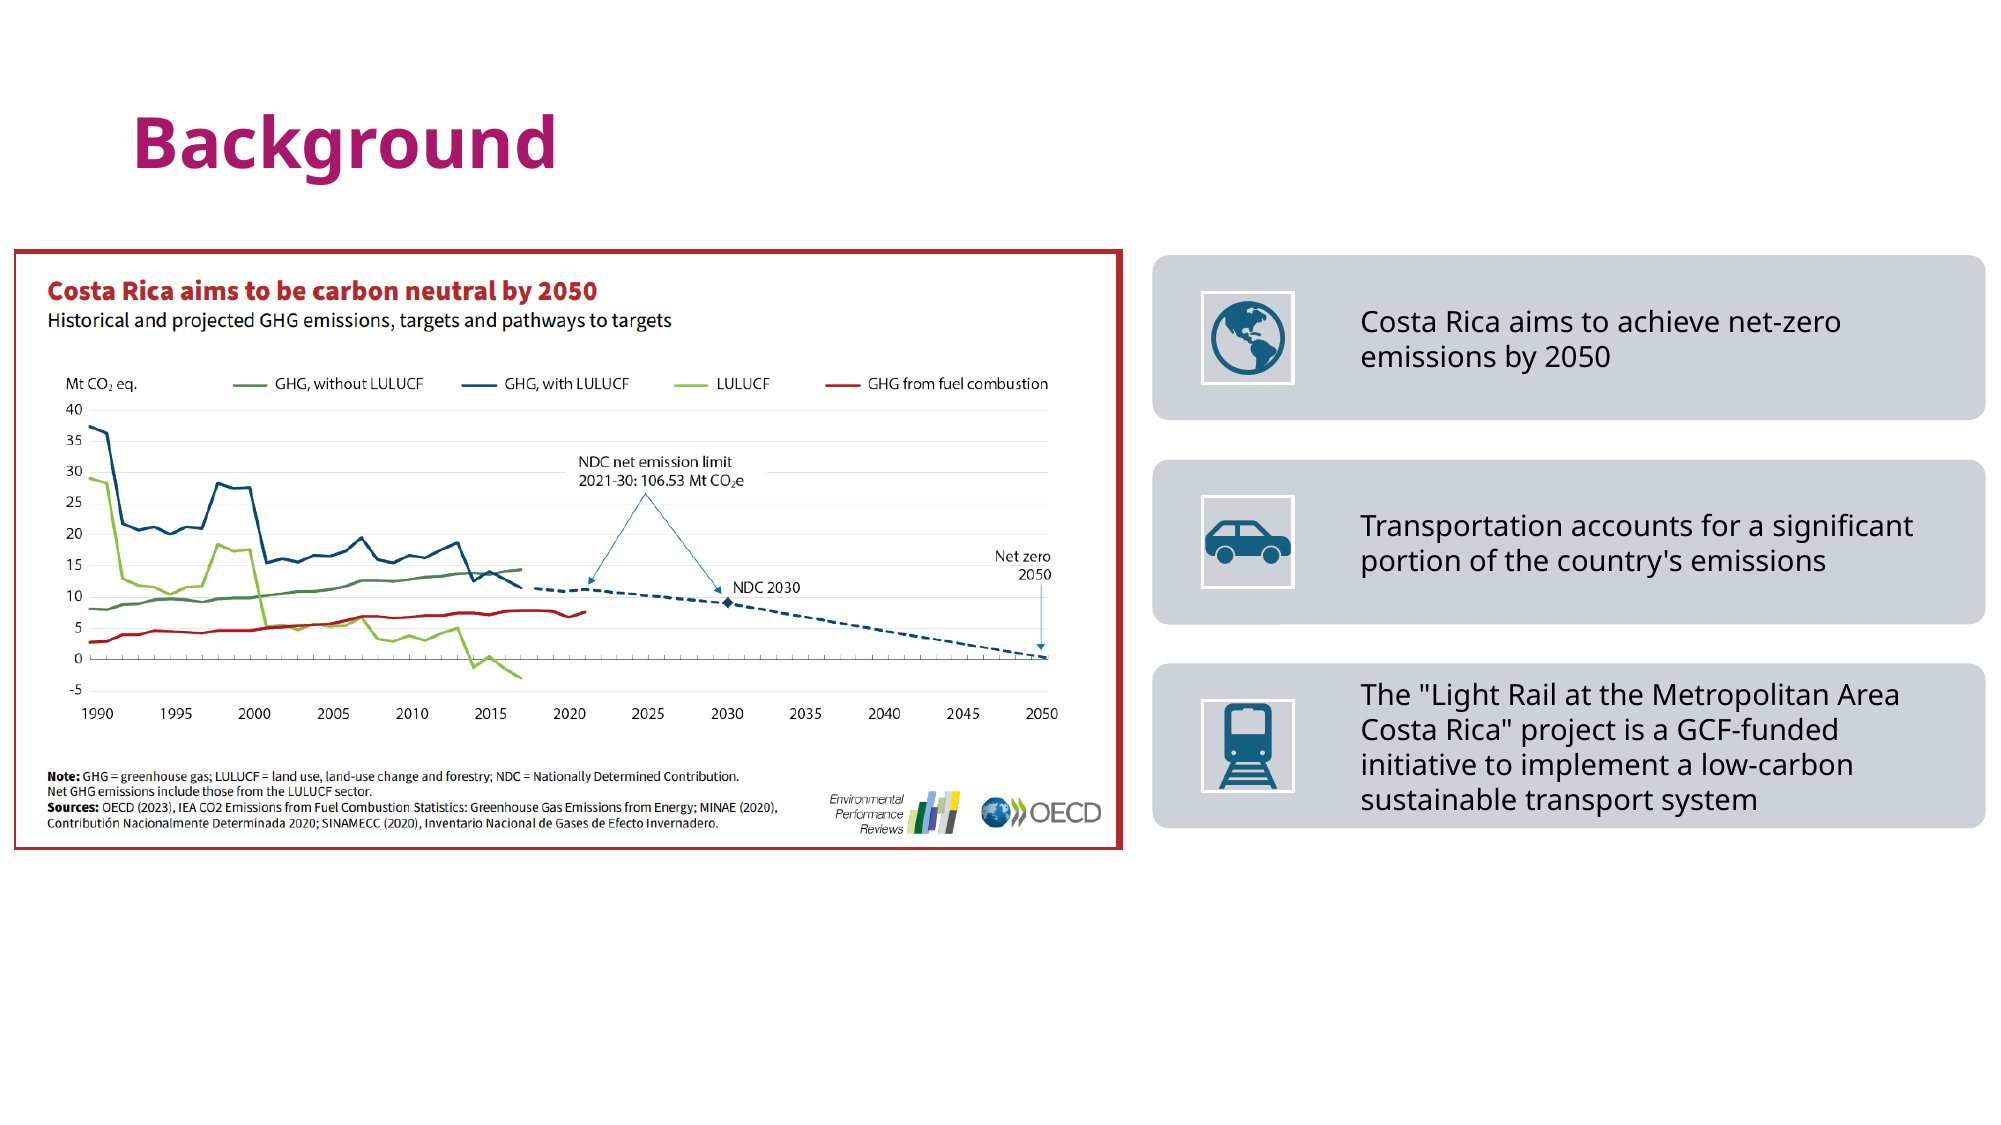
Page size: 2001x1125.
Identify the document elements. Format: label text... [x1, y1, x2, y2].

text_box Background [116, 99, 1742, 213]
picture [13, 248, 1124, 850]
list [1151, 254, 1987, 830]
